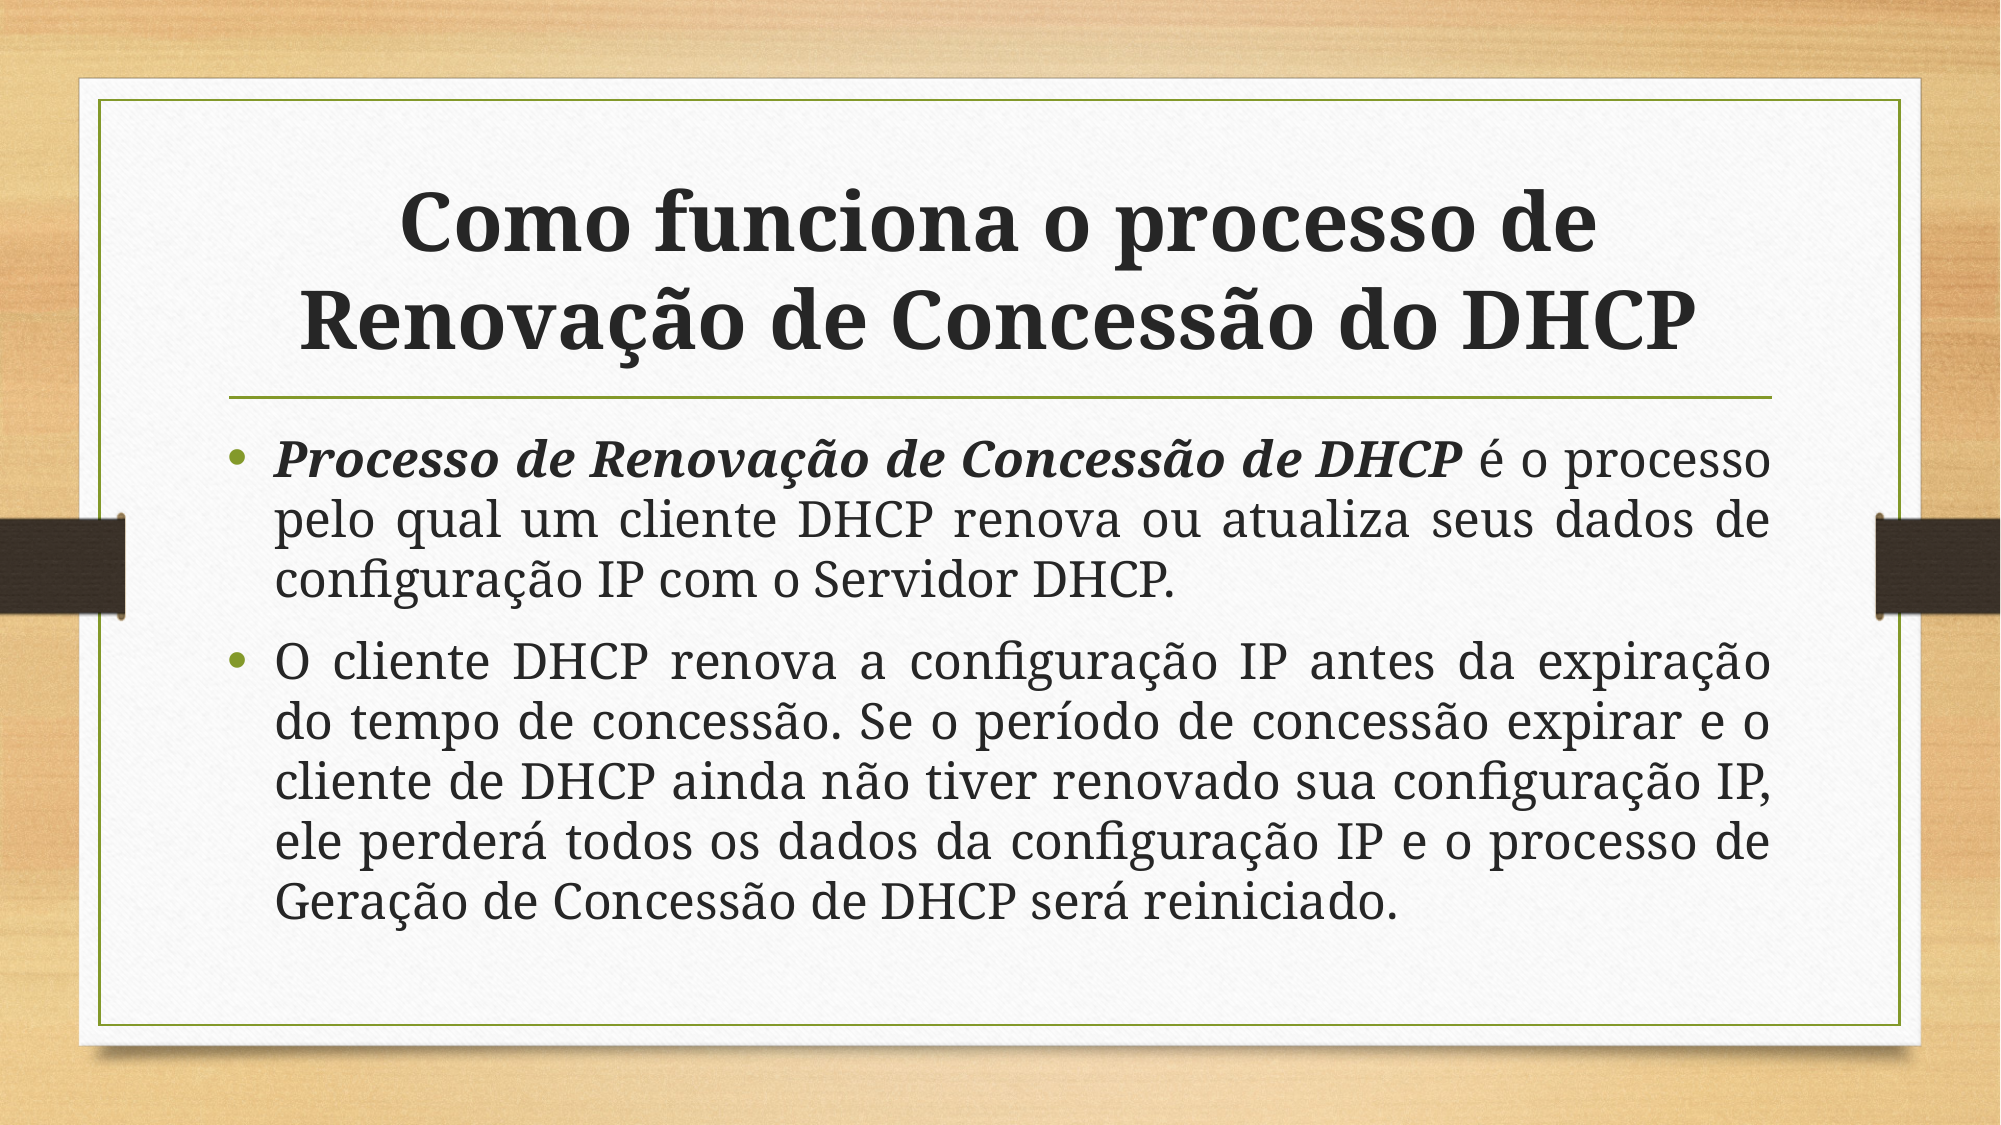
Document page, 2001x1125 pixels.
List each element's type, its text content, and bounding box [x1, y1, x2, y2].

title Como funciona o processo de Renovação de Concessão do DHCP [212, 161, 1788, 375]
picture [0, 0, 2001, 1125]
list Processo de Renovação de Concessão de DHCP é o processo pelo qual um cliente DHCP renova ou atualiza seus dados de configuração IP com o Servidor DHCP. O cliente DHCP renova a configuração IP antes da expiração do tempo de concessão. Se o período de concessão expirar e o cliente de DHCP ainda não tiver renovado sua configuração IP, ele perderá todos os dados da configuração IP e o processo de Geração de Concessão de DHCP será reiniciado. [212, 419, 1788, 964]
